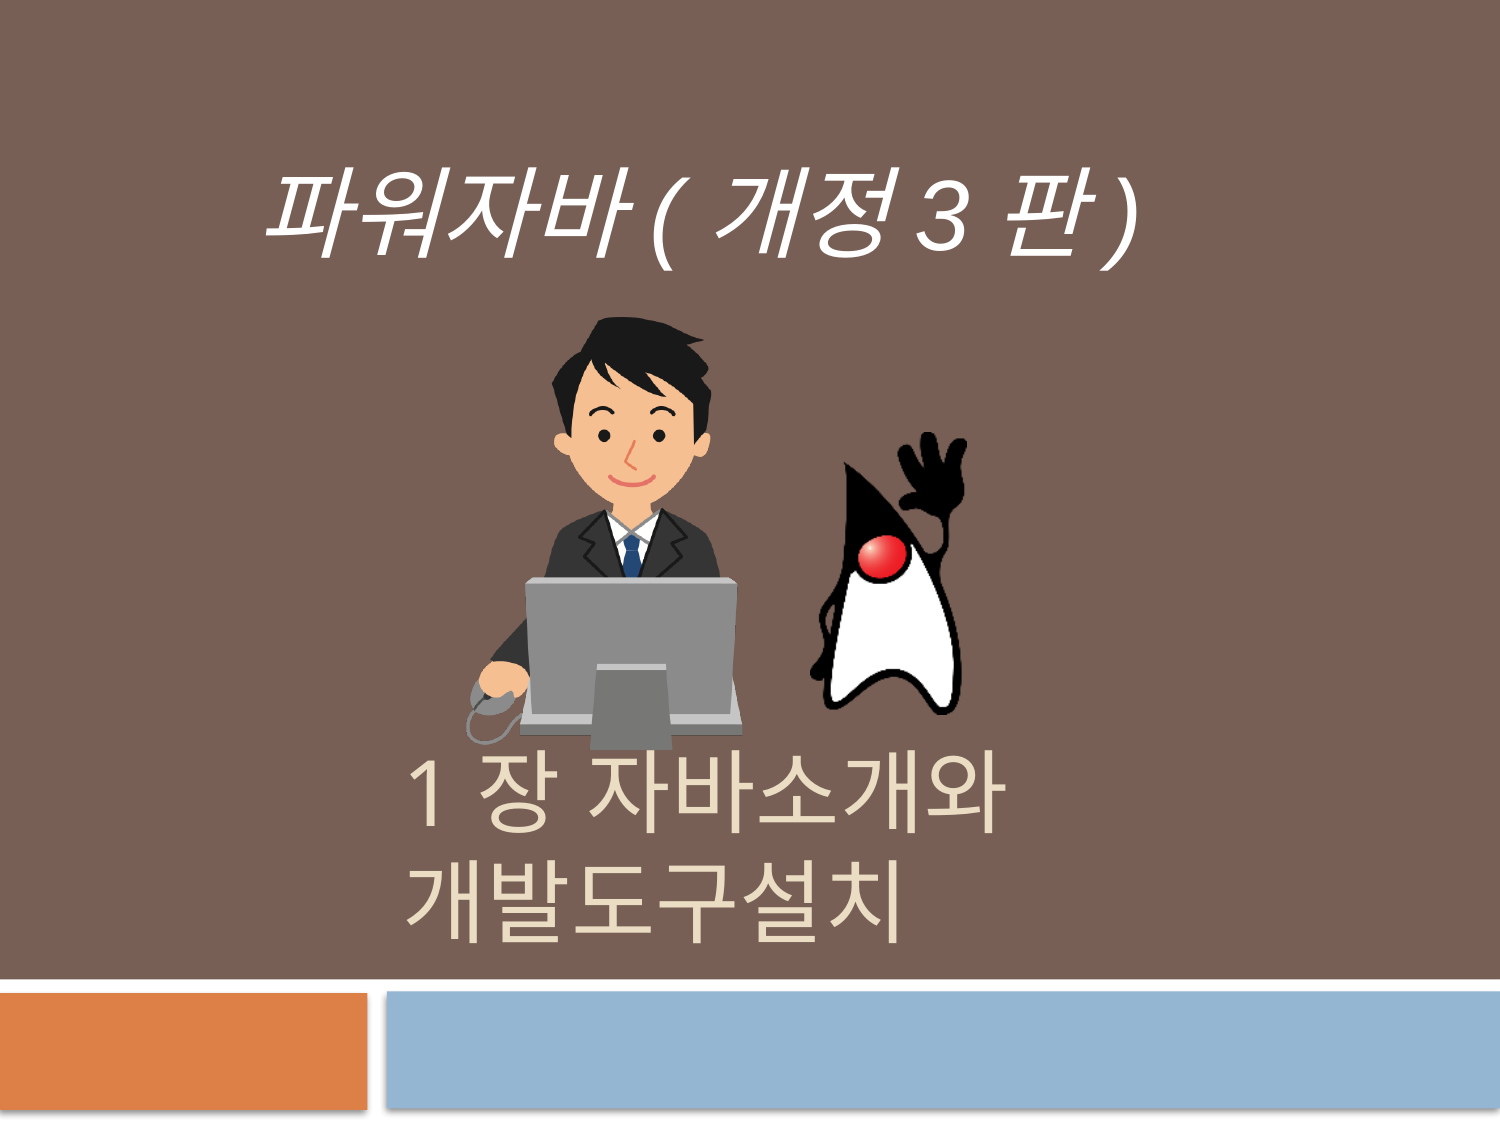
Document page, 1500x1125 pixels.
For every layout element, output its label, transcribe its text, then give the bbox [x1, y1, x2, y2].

text_box 파워자바(개정3판) [242, 142, 1158, 278]
title 1장 자바소개와 개발도구설치 [387, 662, 1450, 963]
picture [387, 314, 968, 751]
